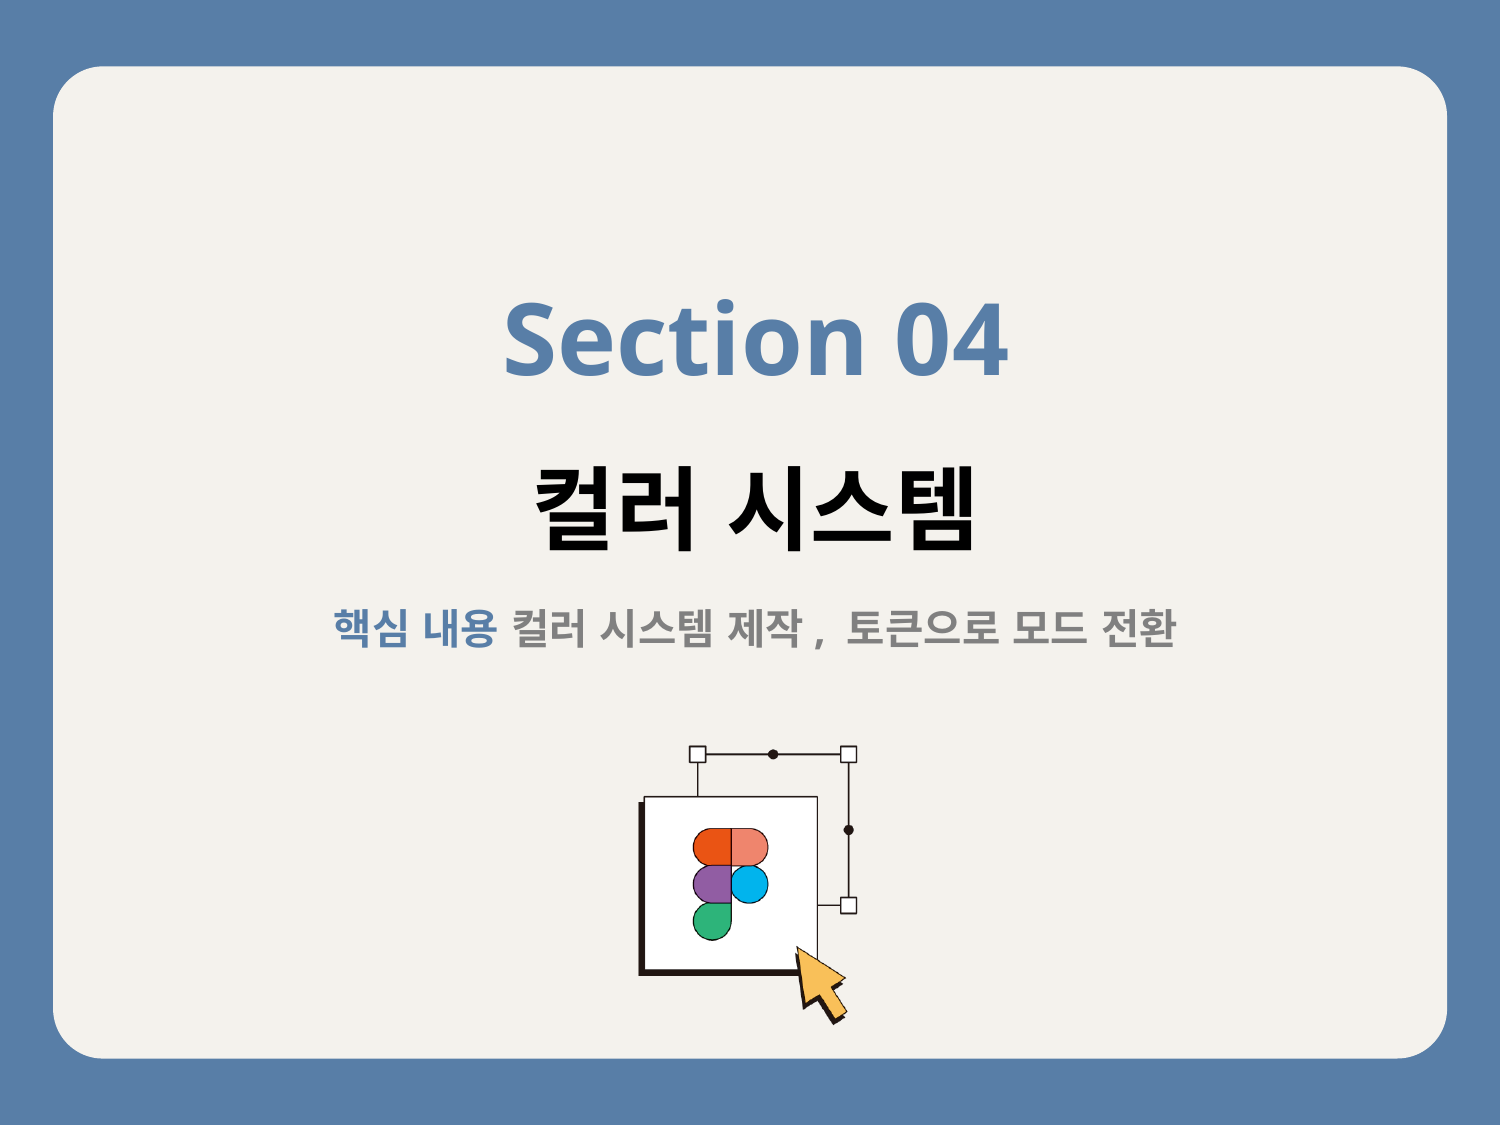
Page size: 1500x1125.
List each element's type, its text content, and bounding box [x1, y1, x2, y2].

list 핵심 내용 컬러 시스템 제작, 토큰으로 모드 전환 [123, 550, 1389, 705]
picture [608, 727, 911, 1054]
list 컬러 시스템 [123, 429, 1389, 550]
list Section 04 [123, 257, 1389, 413]
